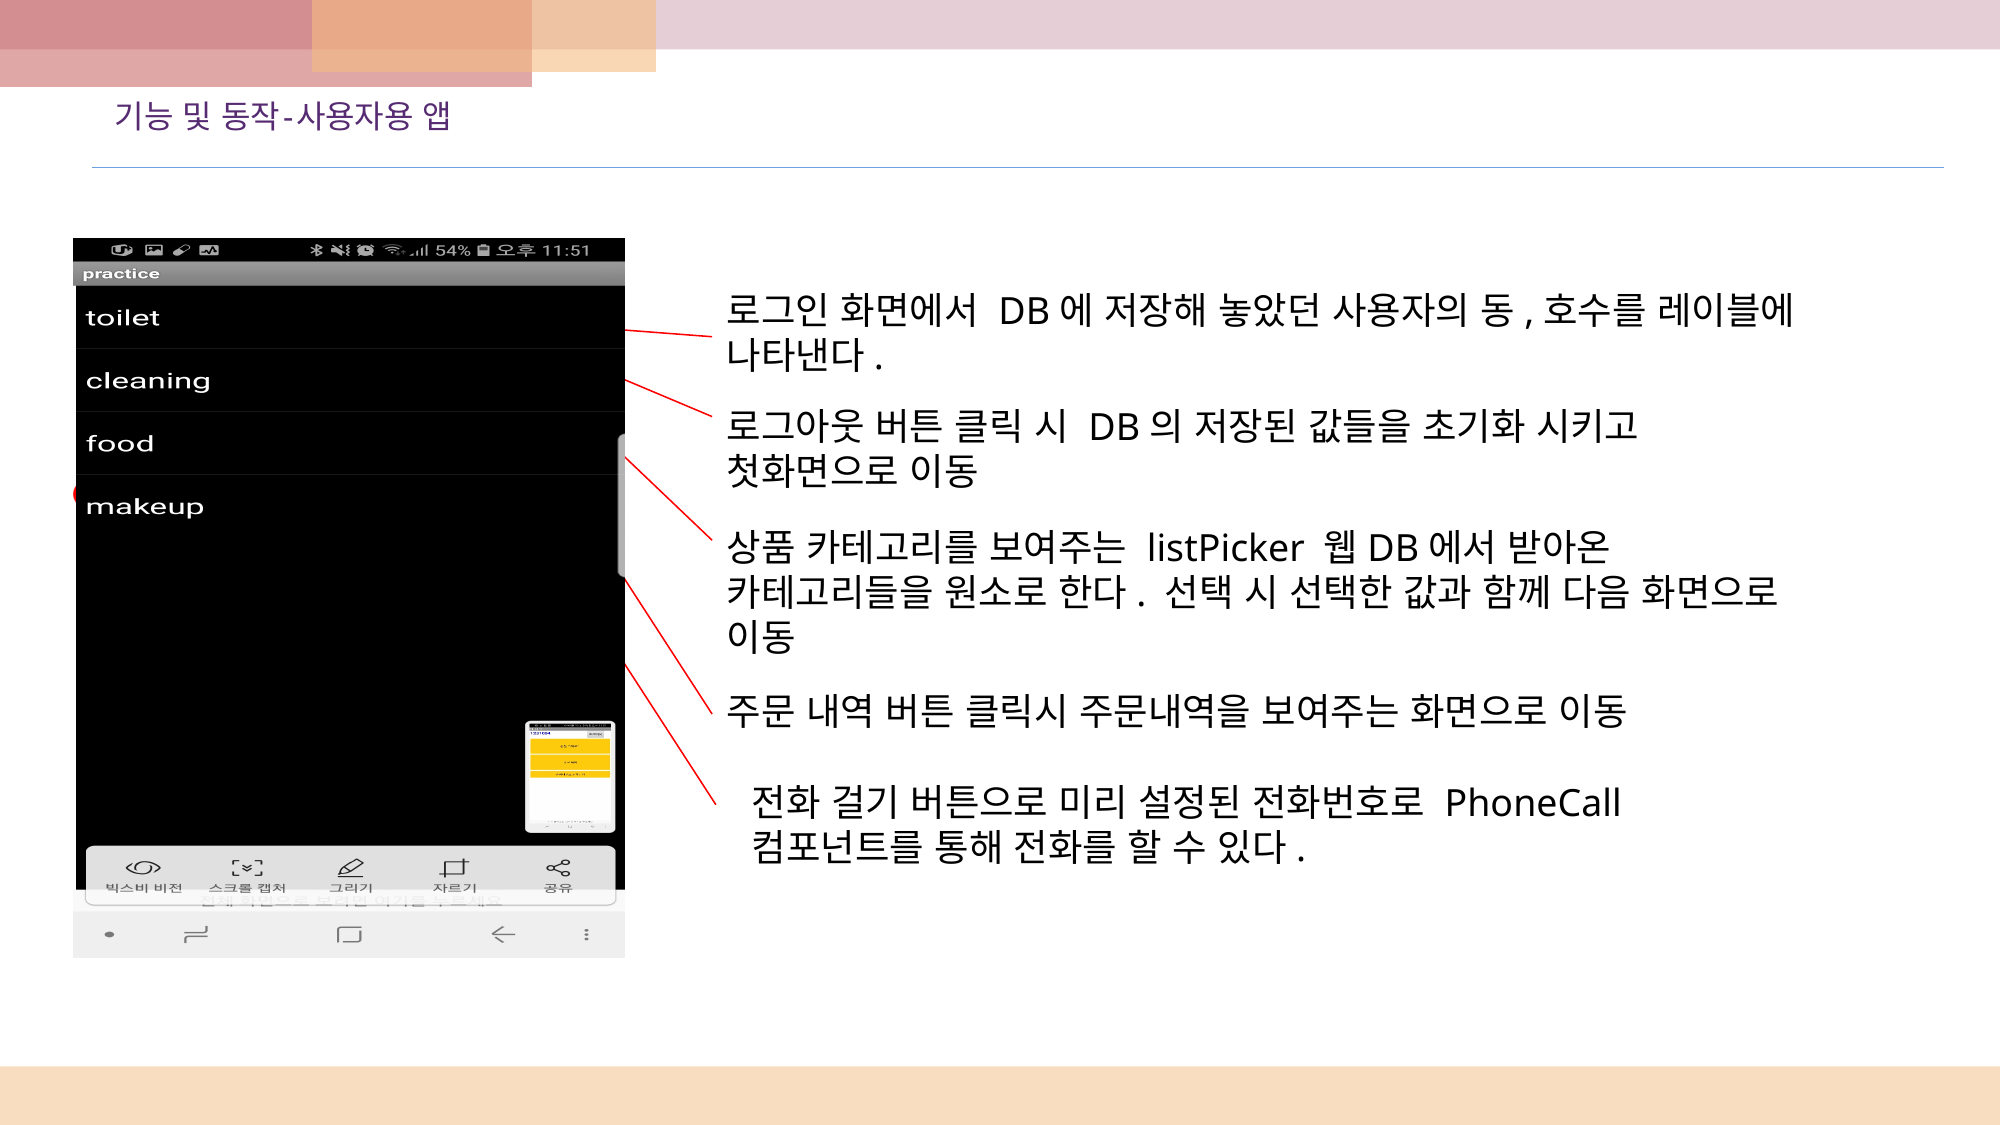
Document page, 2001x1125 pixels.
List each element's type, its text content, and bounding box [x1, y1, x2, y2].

text_box 전화 걸기 버튼으로 미리 설정된 전화번호로 PhoneCall컴포넌트를 통해 전화를 할 수 있다. [736, 771, 1735, 877]
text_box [631, 510, 713, 599]
text_box 상품 카테고리를 보여주는 listPicker 웹DB에서 받아온 카테고리들을 원소로 한다. 선택 시 선택한 값과 함께 다음 화면으로 이동 [717, 517, 1800, 712]
picture [72, 237, 625, 958]
text_box 로그인 화면에서 DB에 저장해 놓았던 사용자의 동,호수를 레이블에 나타낸다. [712, 279, 1838, 385]
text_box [631, 416, 713, 510]
text_box 로그아웃 버튼 클릭 시 DB의 저장된 값들을 초기화 시키고 첫화면으로 이동 [718, 395, 1758, 500]
title 기능 및 동작-사용자용 앱 [99, 88, 1544, 143]
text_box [631, 298, 713, 337]
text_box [631, 600, 717, 805]
text_box 주문 내역 버튼 클릭시 주문내역을 보여주는 화면으로 이동 [722, 680, 1735, 740]
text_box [631, 345, 713, 415]
